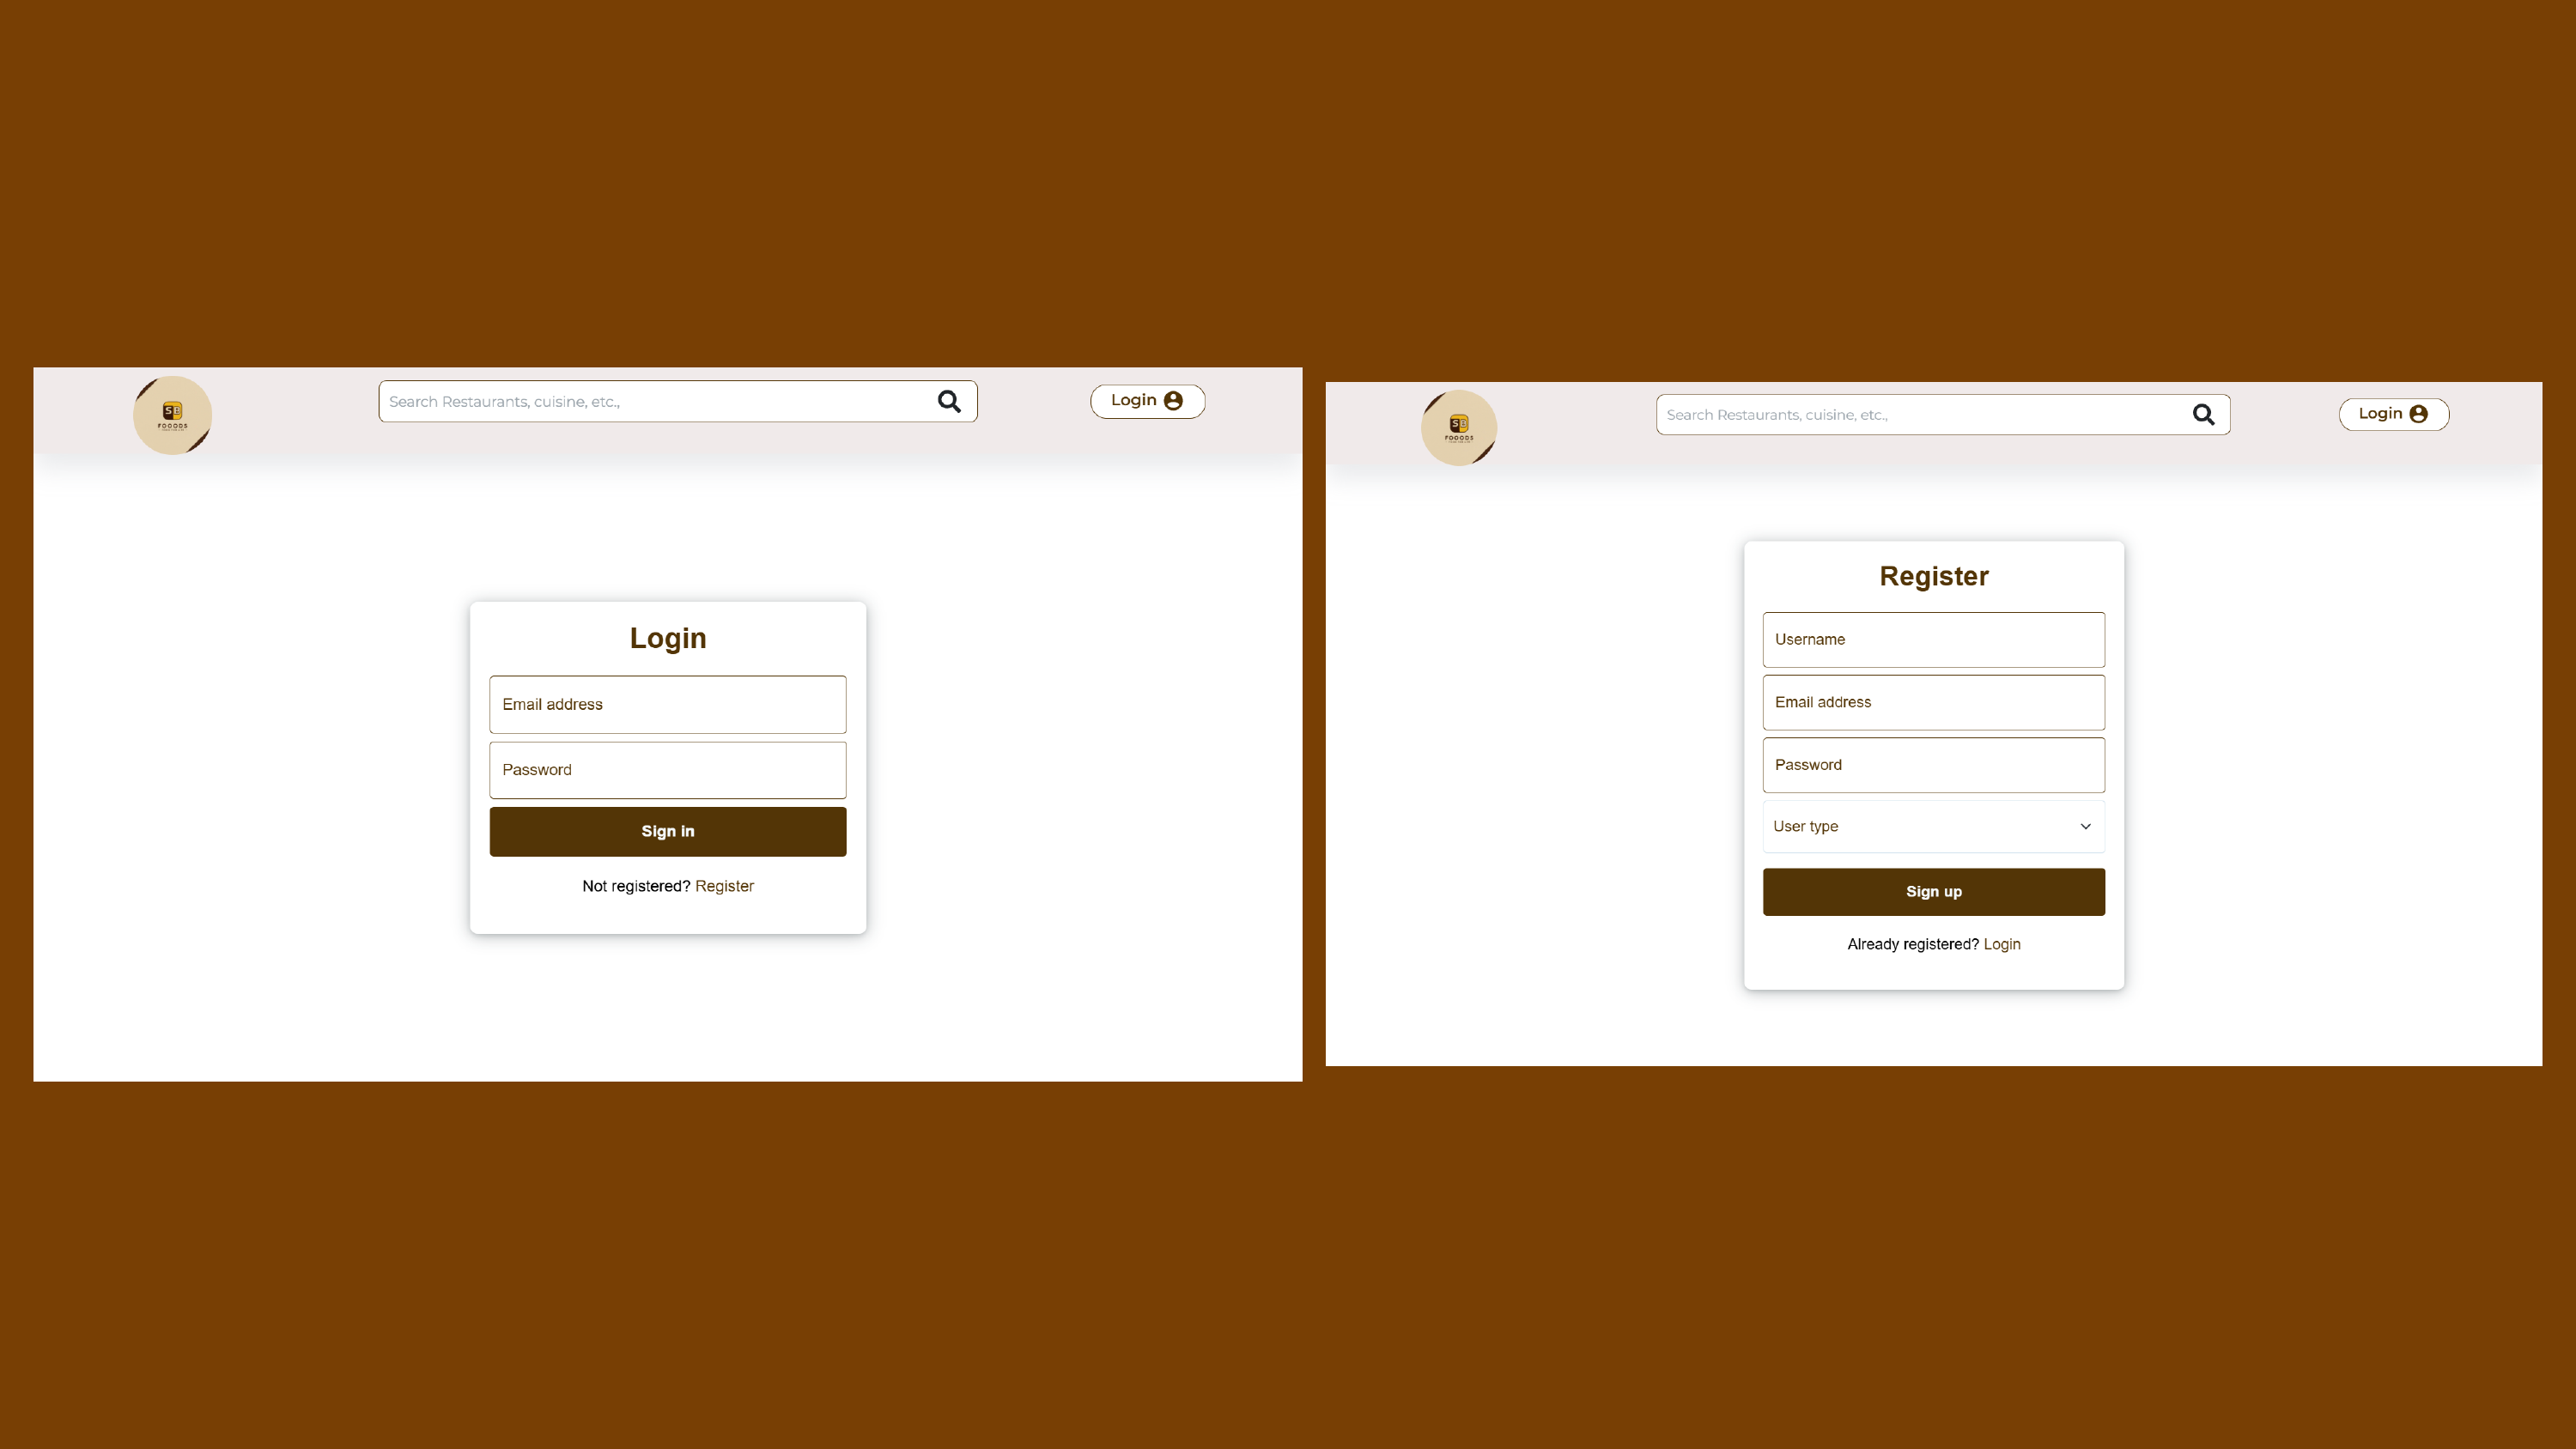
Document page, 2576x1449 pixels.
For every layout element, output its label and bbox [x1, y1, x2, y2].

picture [33, 367, 1303, 1082]
picture [1326, 382, 2543, 1067]
